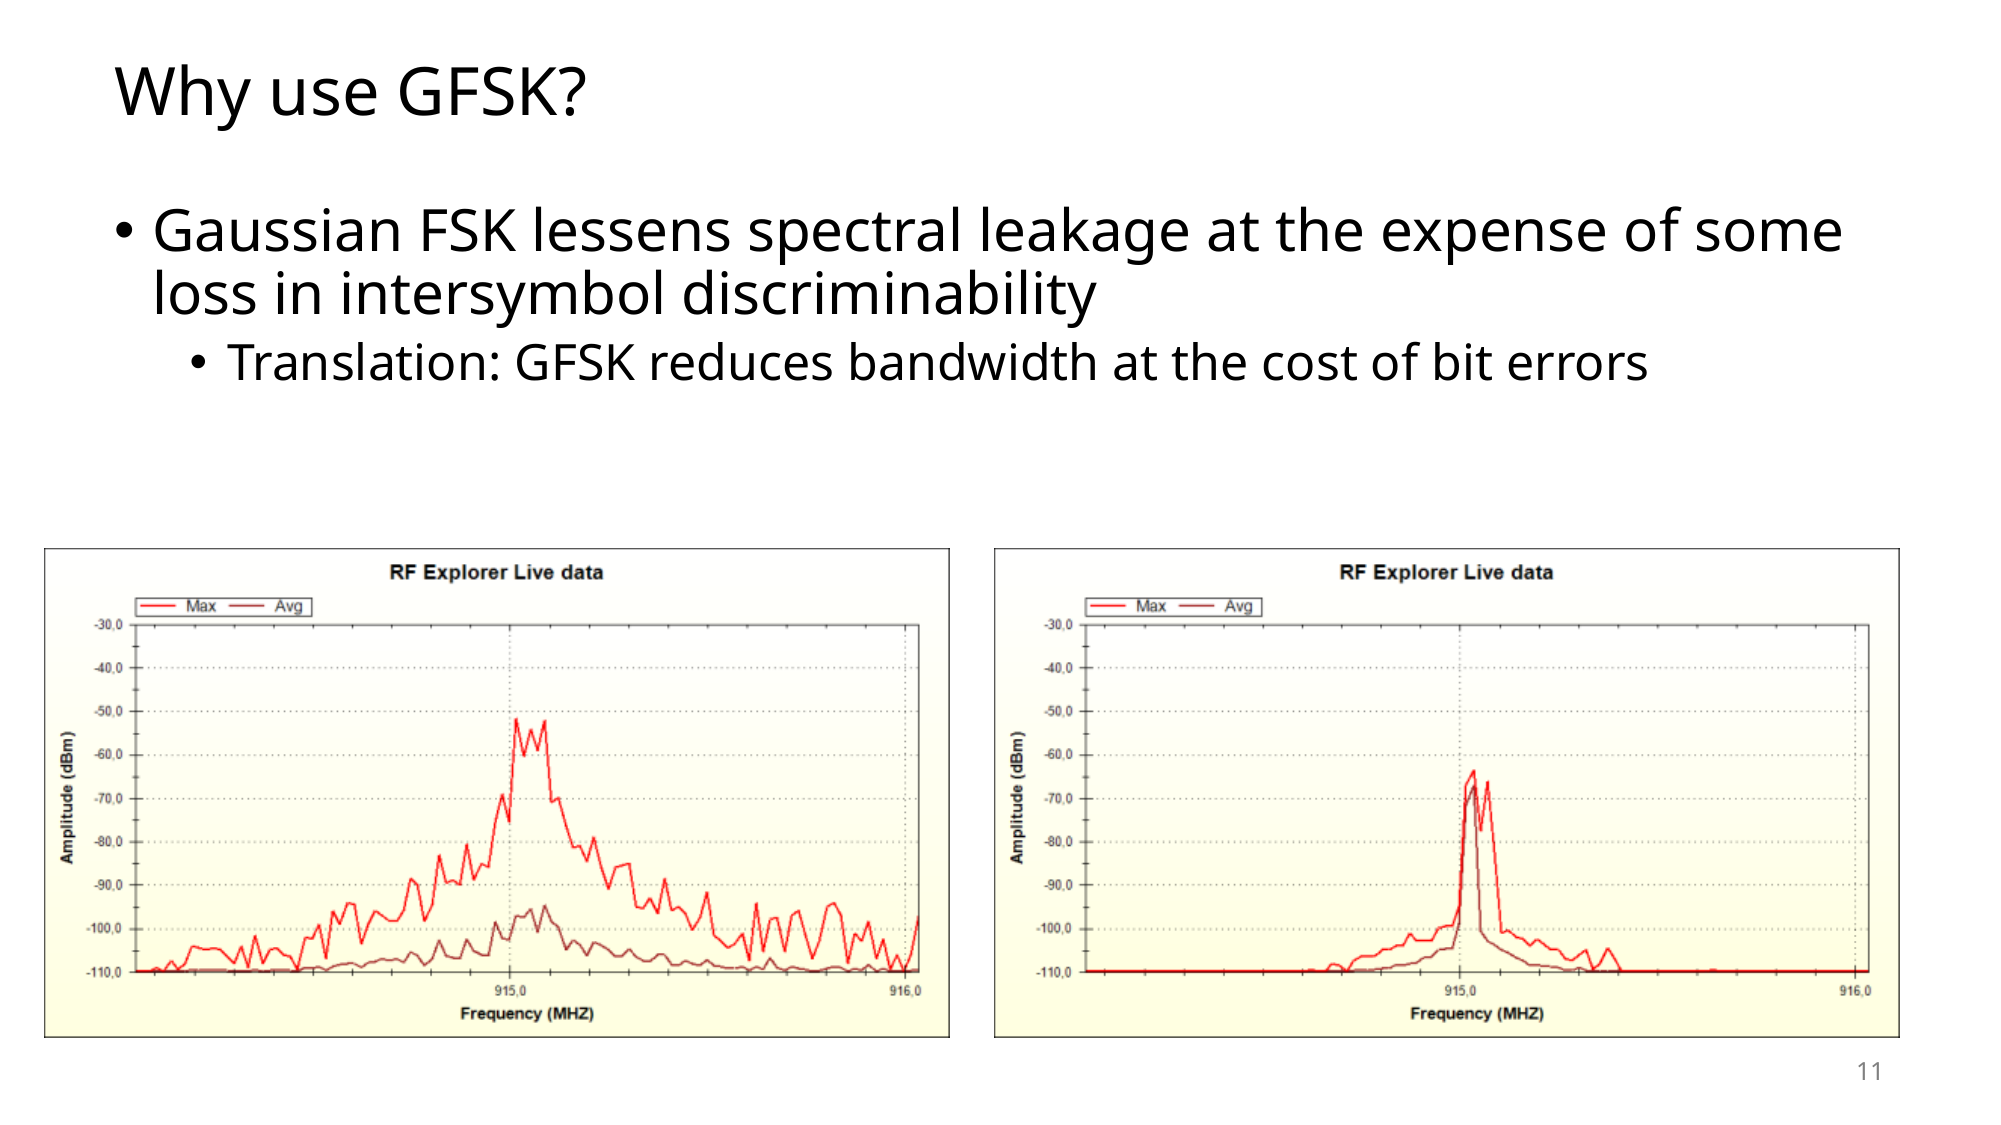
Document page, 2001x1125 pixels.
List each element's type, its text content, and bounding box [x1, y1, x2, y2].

slide_number 11 [1749, 1042, 1900, 1103]
title Why use GFSK? [99, 37, 1900, 150]
picture [994, 548, 1900, 1038]
list Gaussian FSK lessens spectral leakage at the expense of some loss in intersymbol discriminability Translation: GFSK reduces bandwidth at the cost of bit errors [99, 193, 1900, 497]
picture [44, 548, 950, 1038]
